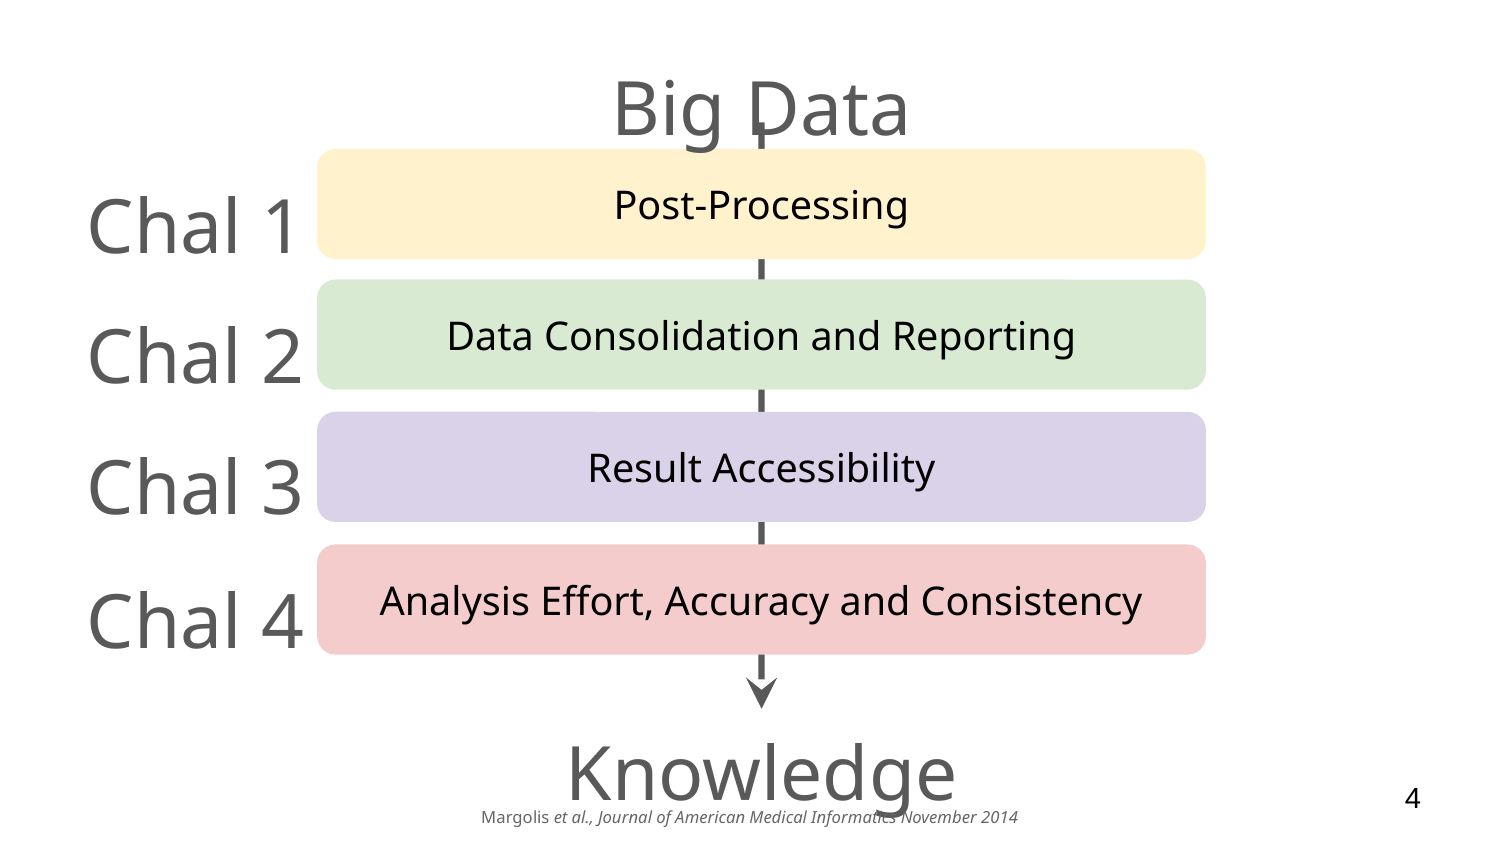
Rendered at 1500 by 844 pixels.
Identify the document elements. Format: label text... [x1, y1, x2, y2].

list Big Data [452, 24, 1072, 173]
list Chal 1 [56, 183, 335, 250]
text_box Data Consolidation and Reporting [317, 279, 757, 390]
text_box Analysis Effort, Accuracy and Consistency [317, 544, 757, 655]
text_box Margolis et al., Journal of American Medical Informatics November 2014 [378, 792, 1122, 828]
slide_number ‹#› [1389, 764, 1480, 830]
text_box Post-Processing [317, 148, 757, 260]
list Knowledge [452, 708, 1072, 792]
list Chal 3 [56, 444, 335, 512]
text_box Result Accessibility [766, 411, 1206, 522]
text_box Result Accessibility [317, 411, 757, 522]
list Chal 2 [56, 313, 335, 381]
text_box Analysis Effort, Accuracy and Consistency [766, 544, 1206, 655]
text_box Post-Processing [766, 148, 1206, 260]
list Chal 4 [56, 578, 335, 646]
text_box Data Consolidation and Reporting [766, 279, 1206, 390]
